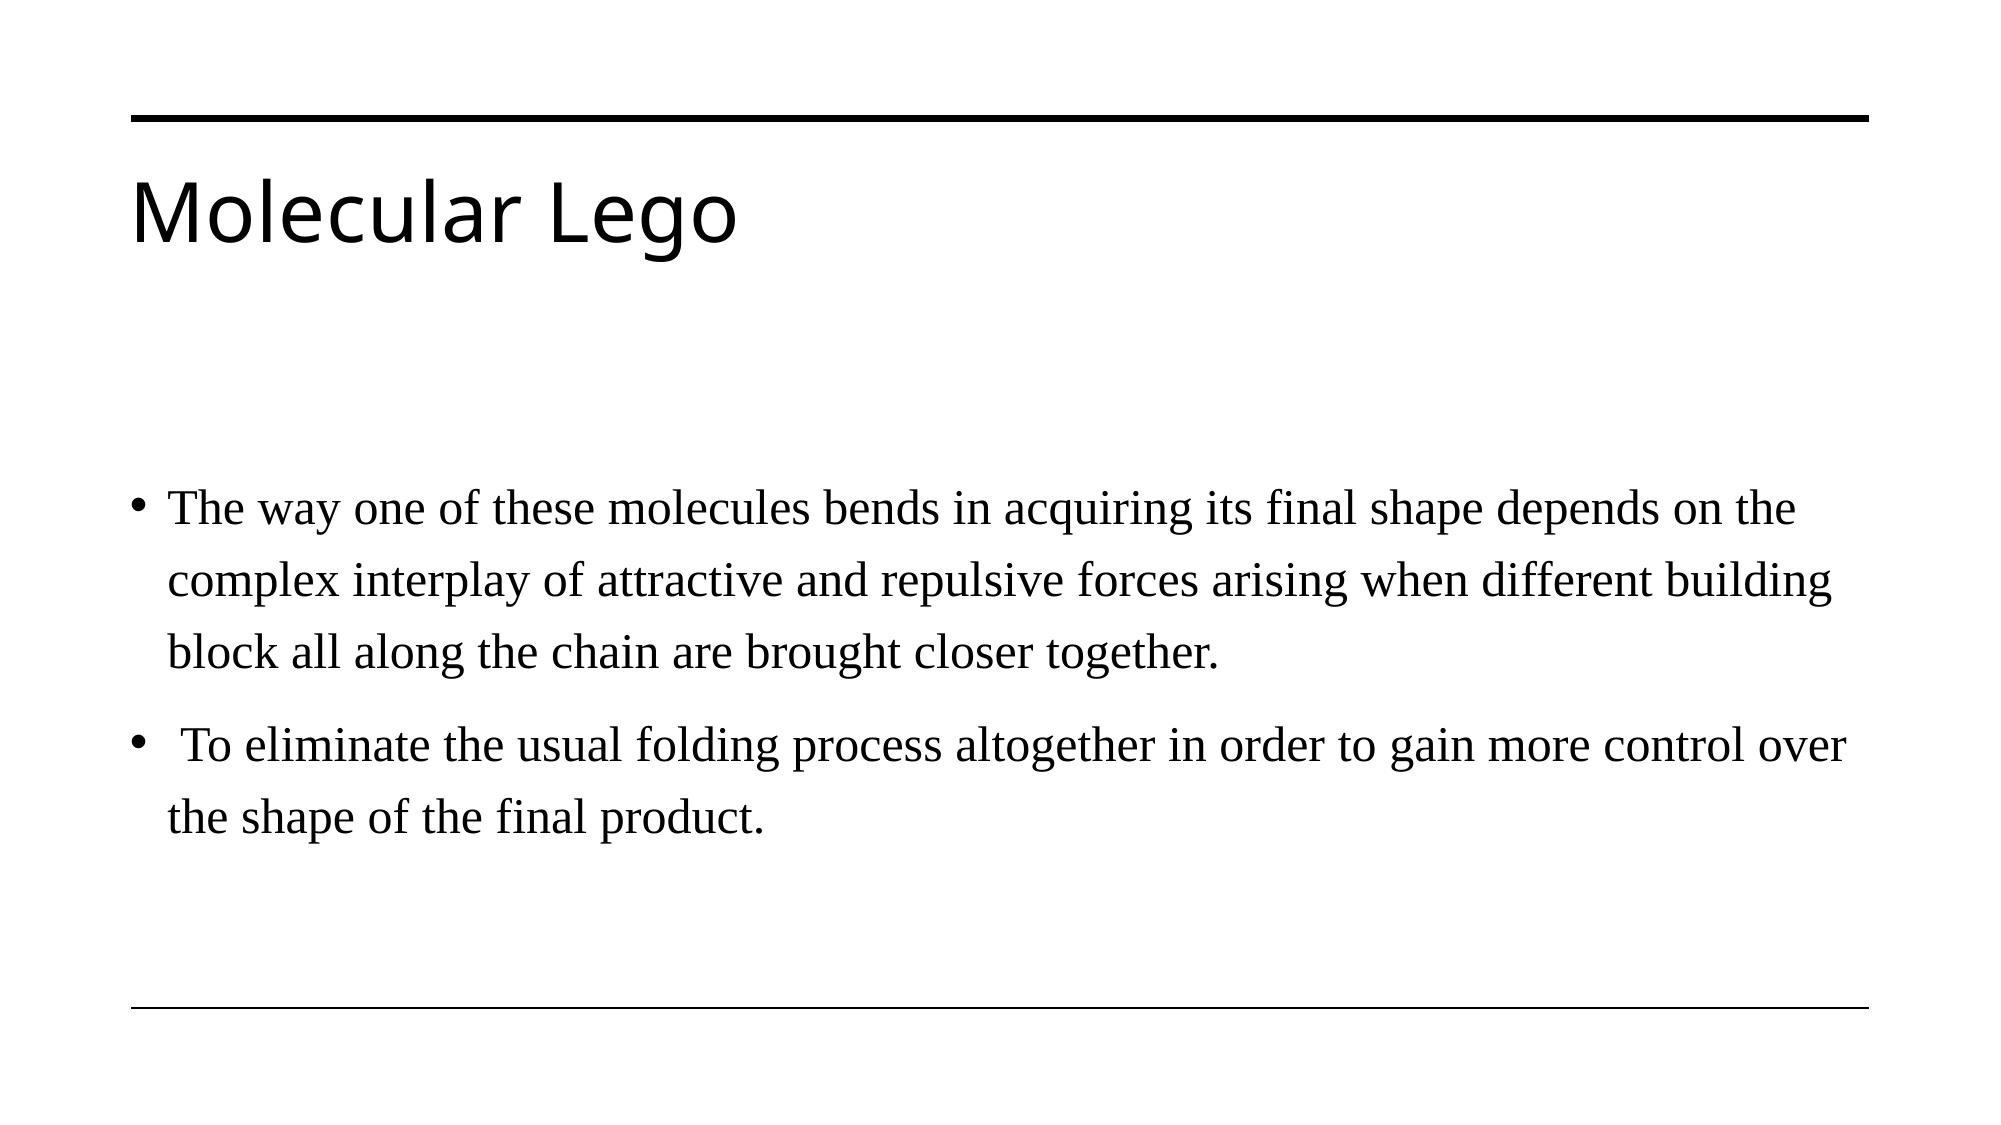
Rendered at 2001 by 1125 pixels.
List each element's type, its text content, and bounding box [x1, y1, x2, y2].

title Molecular Lego [114, 151, 1869, 377]
list The way one of these molecules bends in acquiring its final shape depends on the complex interplay of attractive and repulsive forces arising when different building block all along the chain are brought closer together. To eliminate the usual folding process altogether in order to gain more control over the shape of the final product. [114, 454, 1869, 1125]
